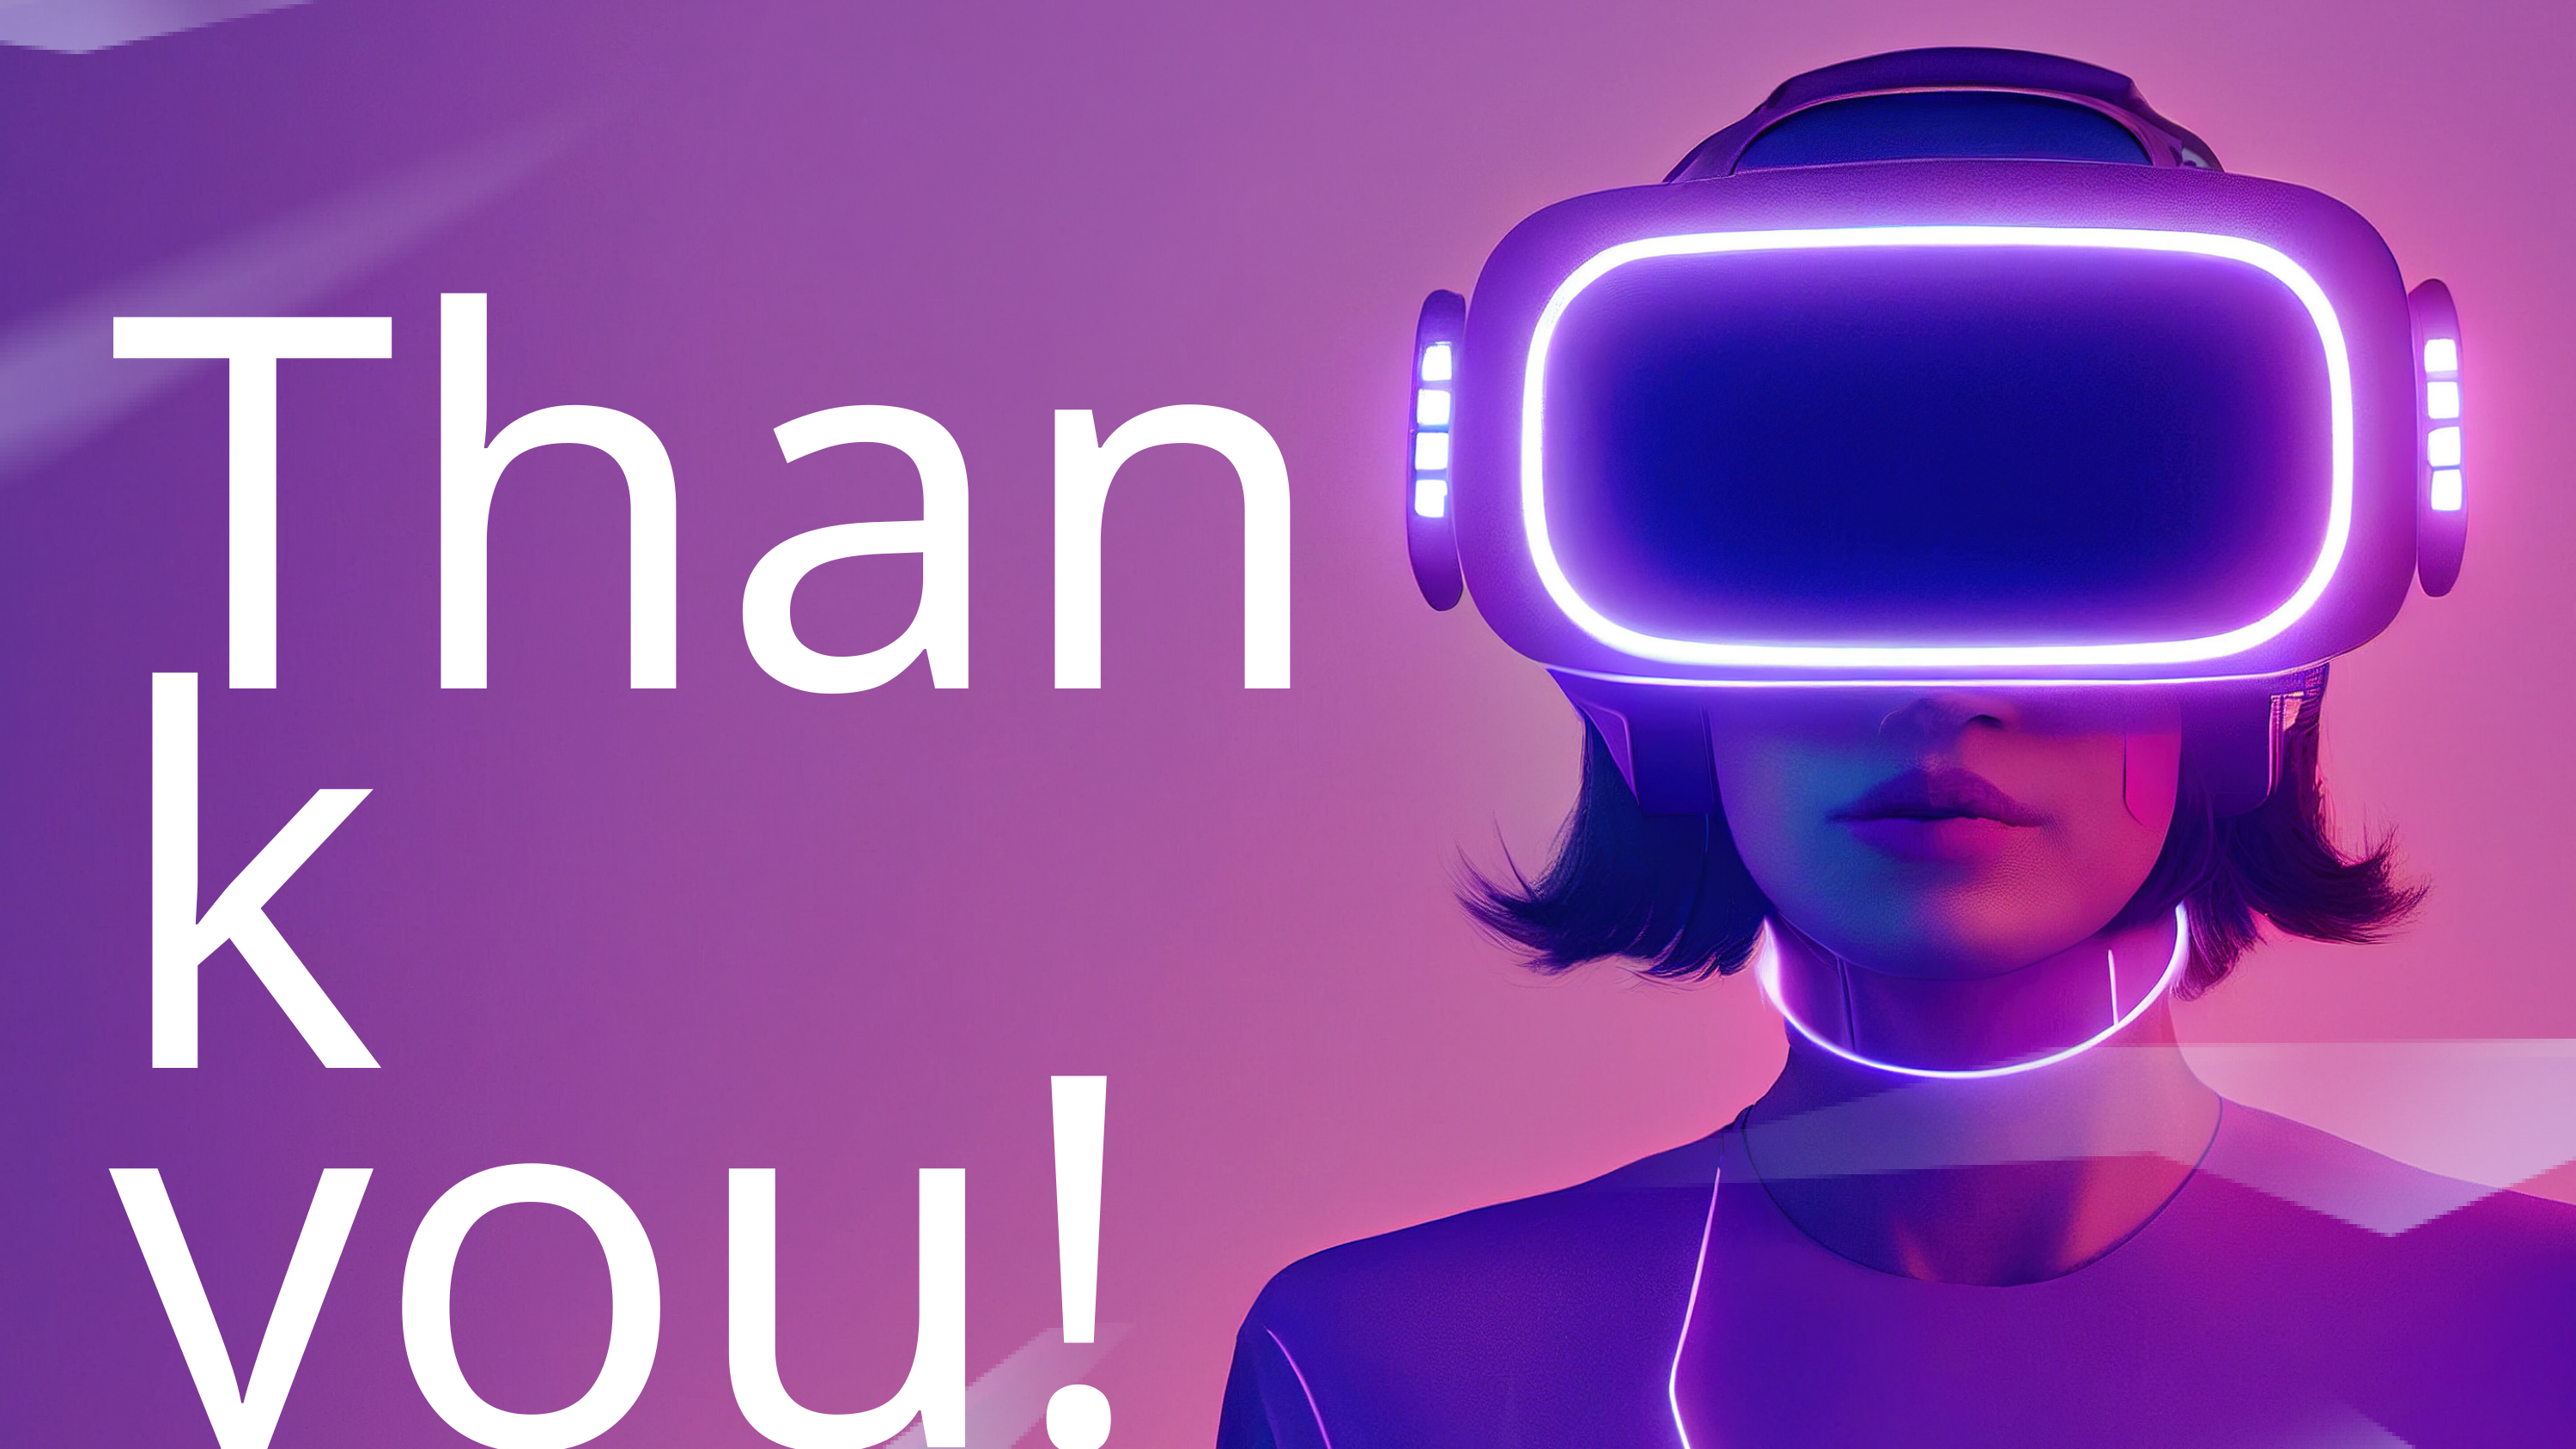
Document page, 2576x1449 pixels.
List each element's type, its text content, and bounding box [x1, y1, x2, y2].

text_box Thank you! [108, 413, 1559, 1449]
text_box [0, 0, 2576, 1449]
text_box [1610, 0, 2576, 249]
